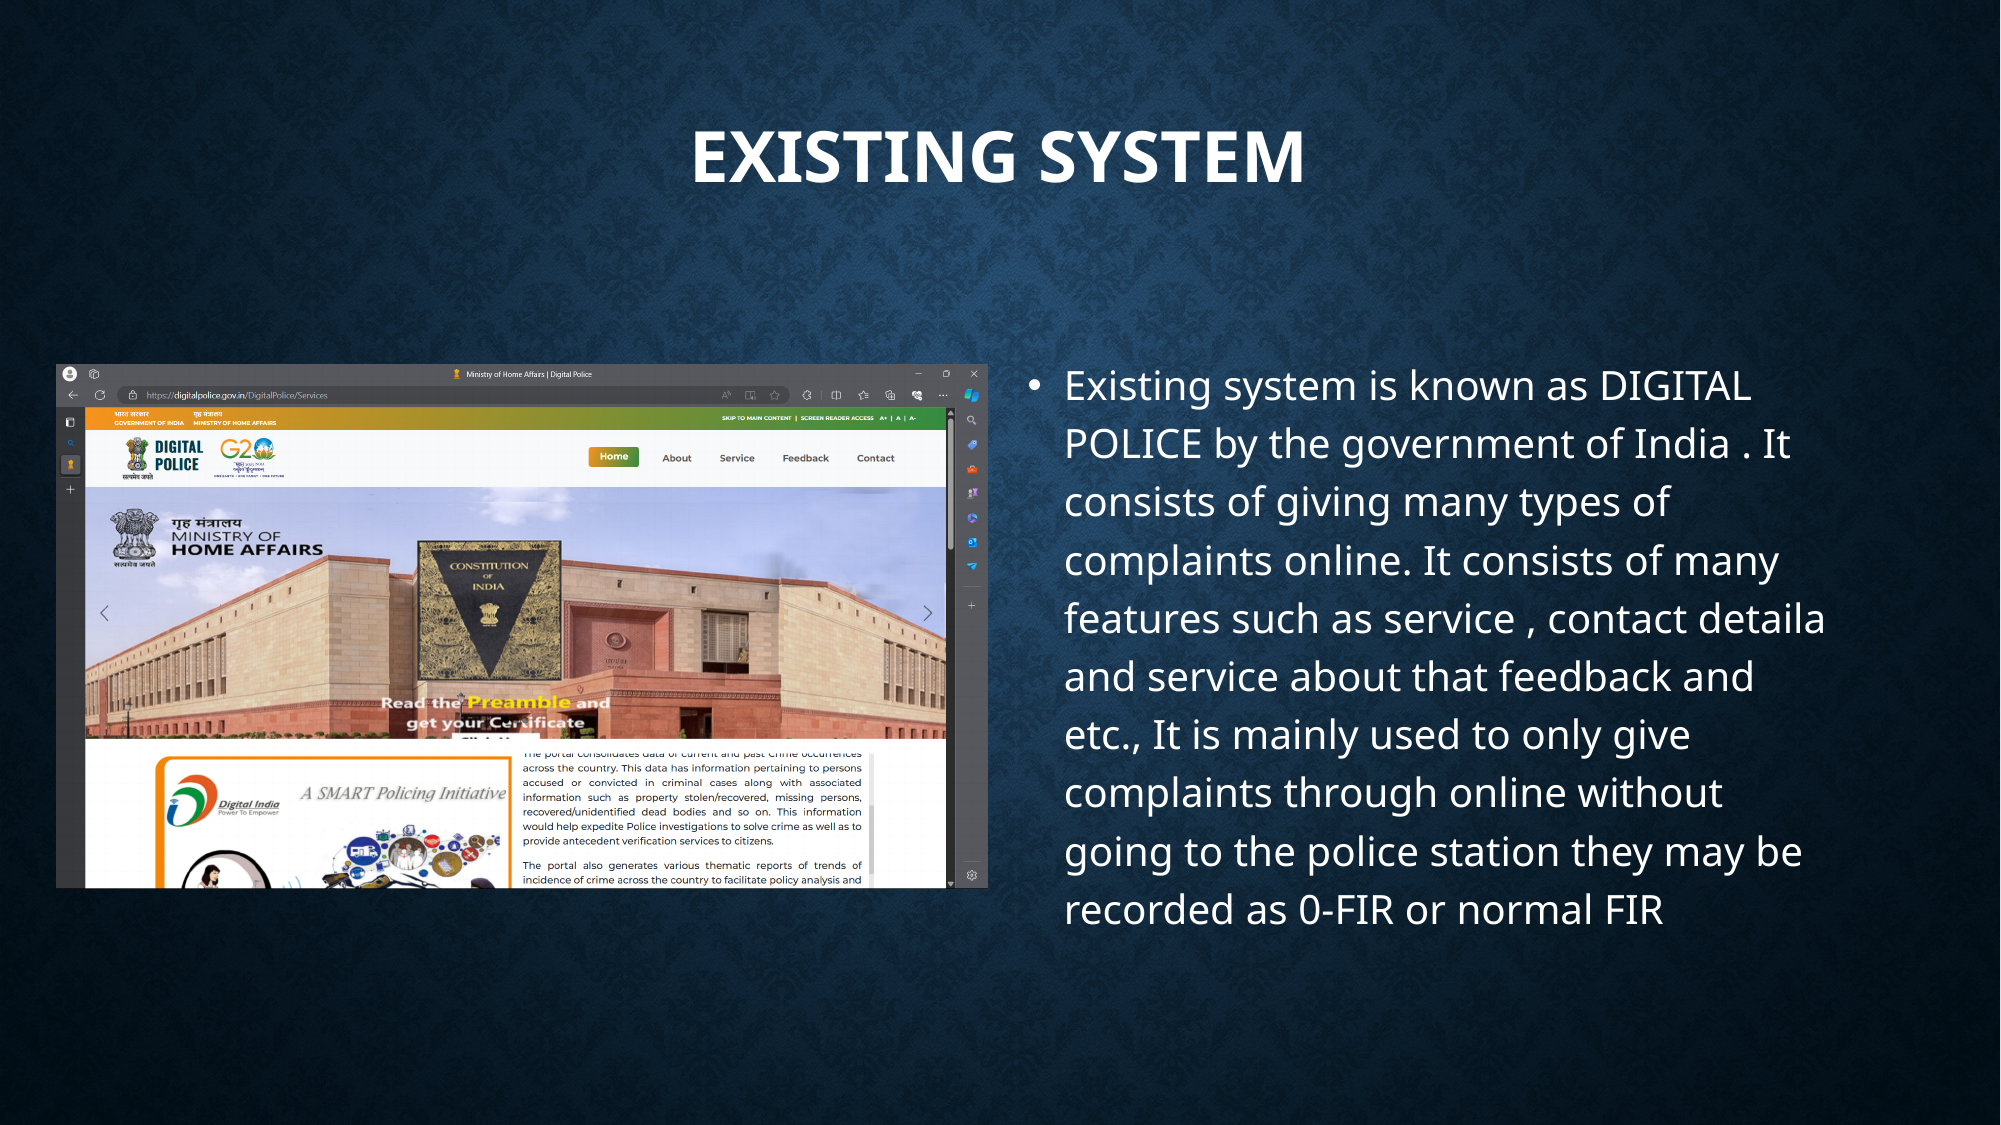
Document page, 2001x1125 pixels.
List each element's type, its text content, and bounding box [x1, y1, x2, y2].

list Existing system is known as DIGITAL POLICE by the government of India . It consists of giving many types of complaints online. It consists of many features such as service , contact detaila and service about that feedback and etc., It is mainly used to only give complaints through online without going to the police station they may be recorded as 0-FIR or normal FIR [1012, 342, 1849, 950]
title EXISTING SYSTEM [149, 50, 1849, 268]
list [55, 364, 988, 890]
